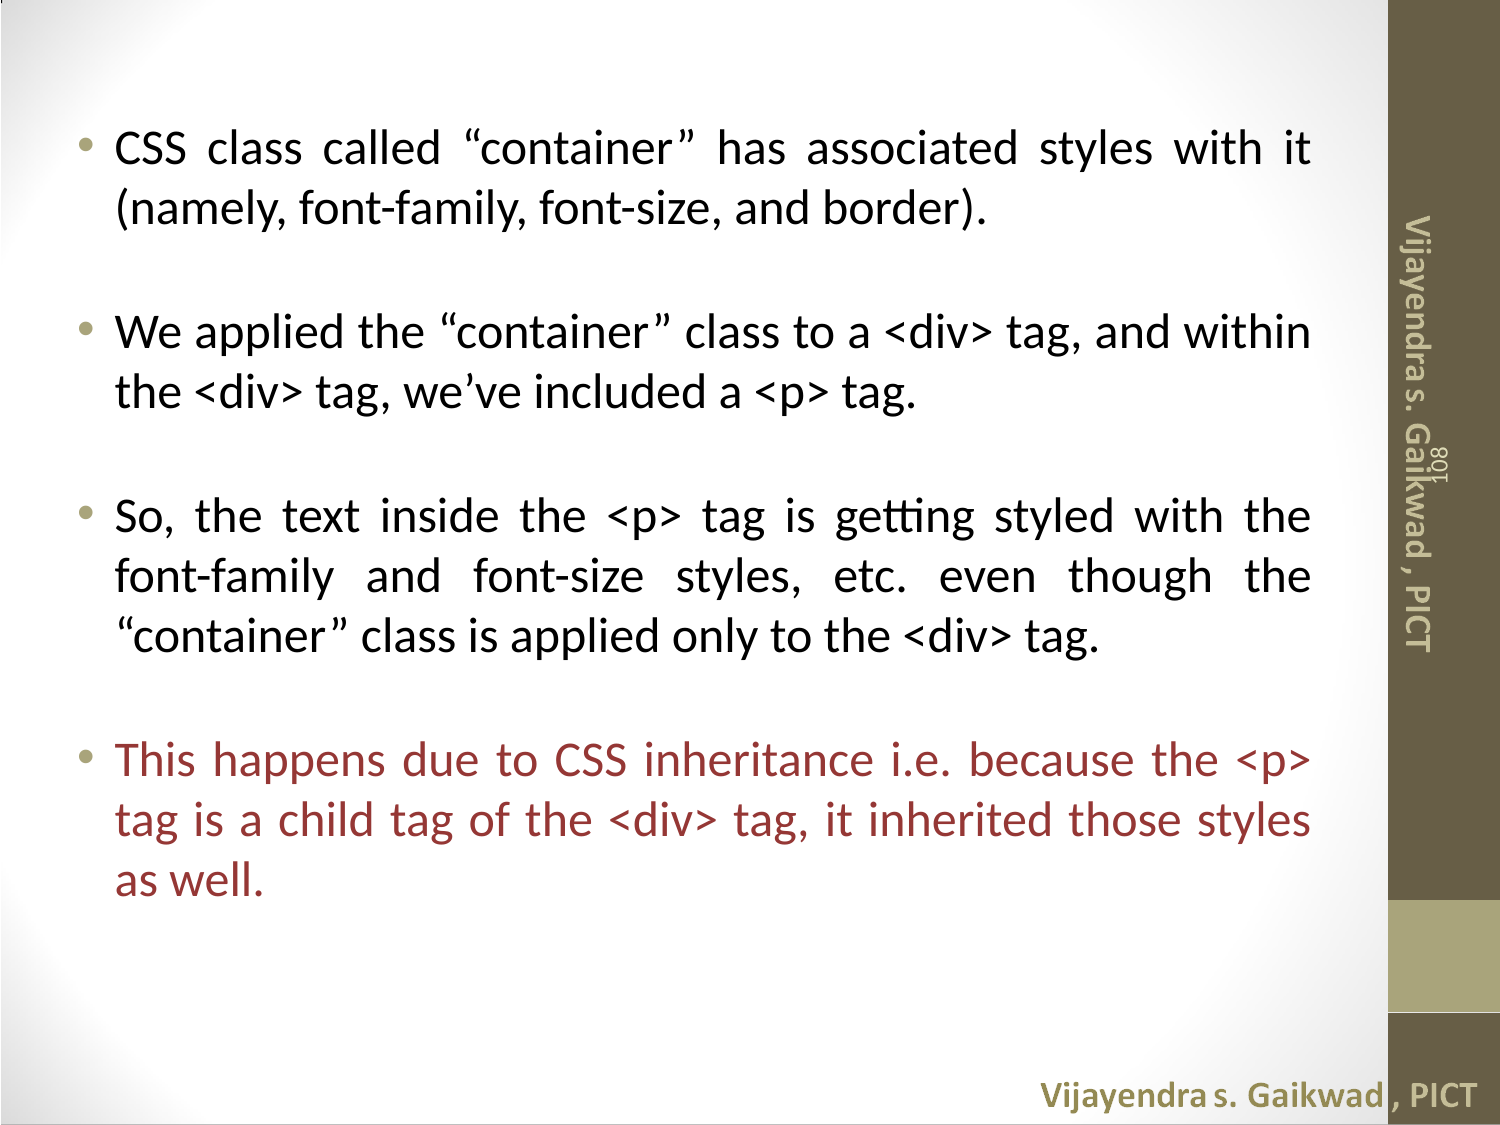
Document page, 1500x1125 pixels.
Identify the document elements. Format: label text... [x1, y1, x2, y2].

text_box 108 [1426, 444, 1456, 488]
text_box CSS class called “container” has associated styles with it (namely, font-family, font-size, and border). We applied the “container” class to a <div> tag, and within the <div> tag, we’ve included a <p> tag. So, the text inside the <p> tag is getting styled with the font-family and font-size styles, etc. even though the “container” class is applied only to the <div> tag. This happens due to CSS inheritance i.e. because the <p> tag is a child tag of the <div> tag, it inherited those styles as well. [75, 112, 1313, 907]
picture [0, 0, 1500, 1125]
